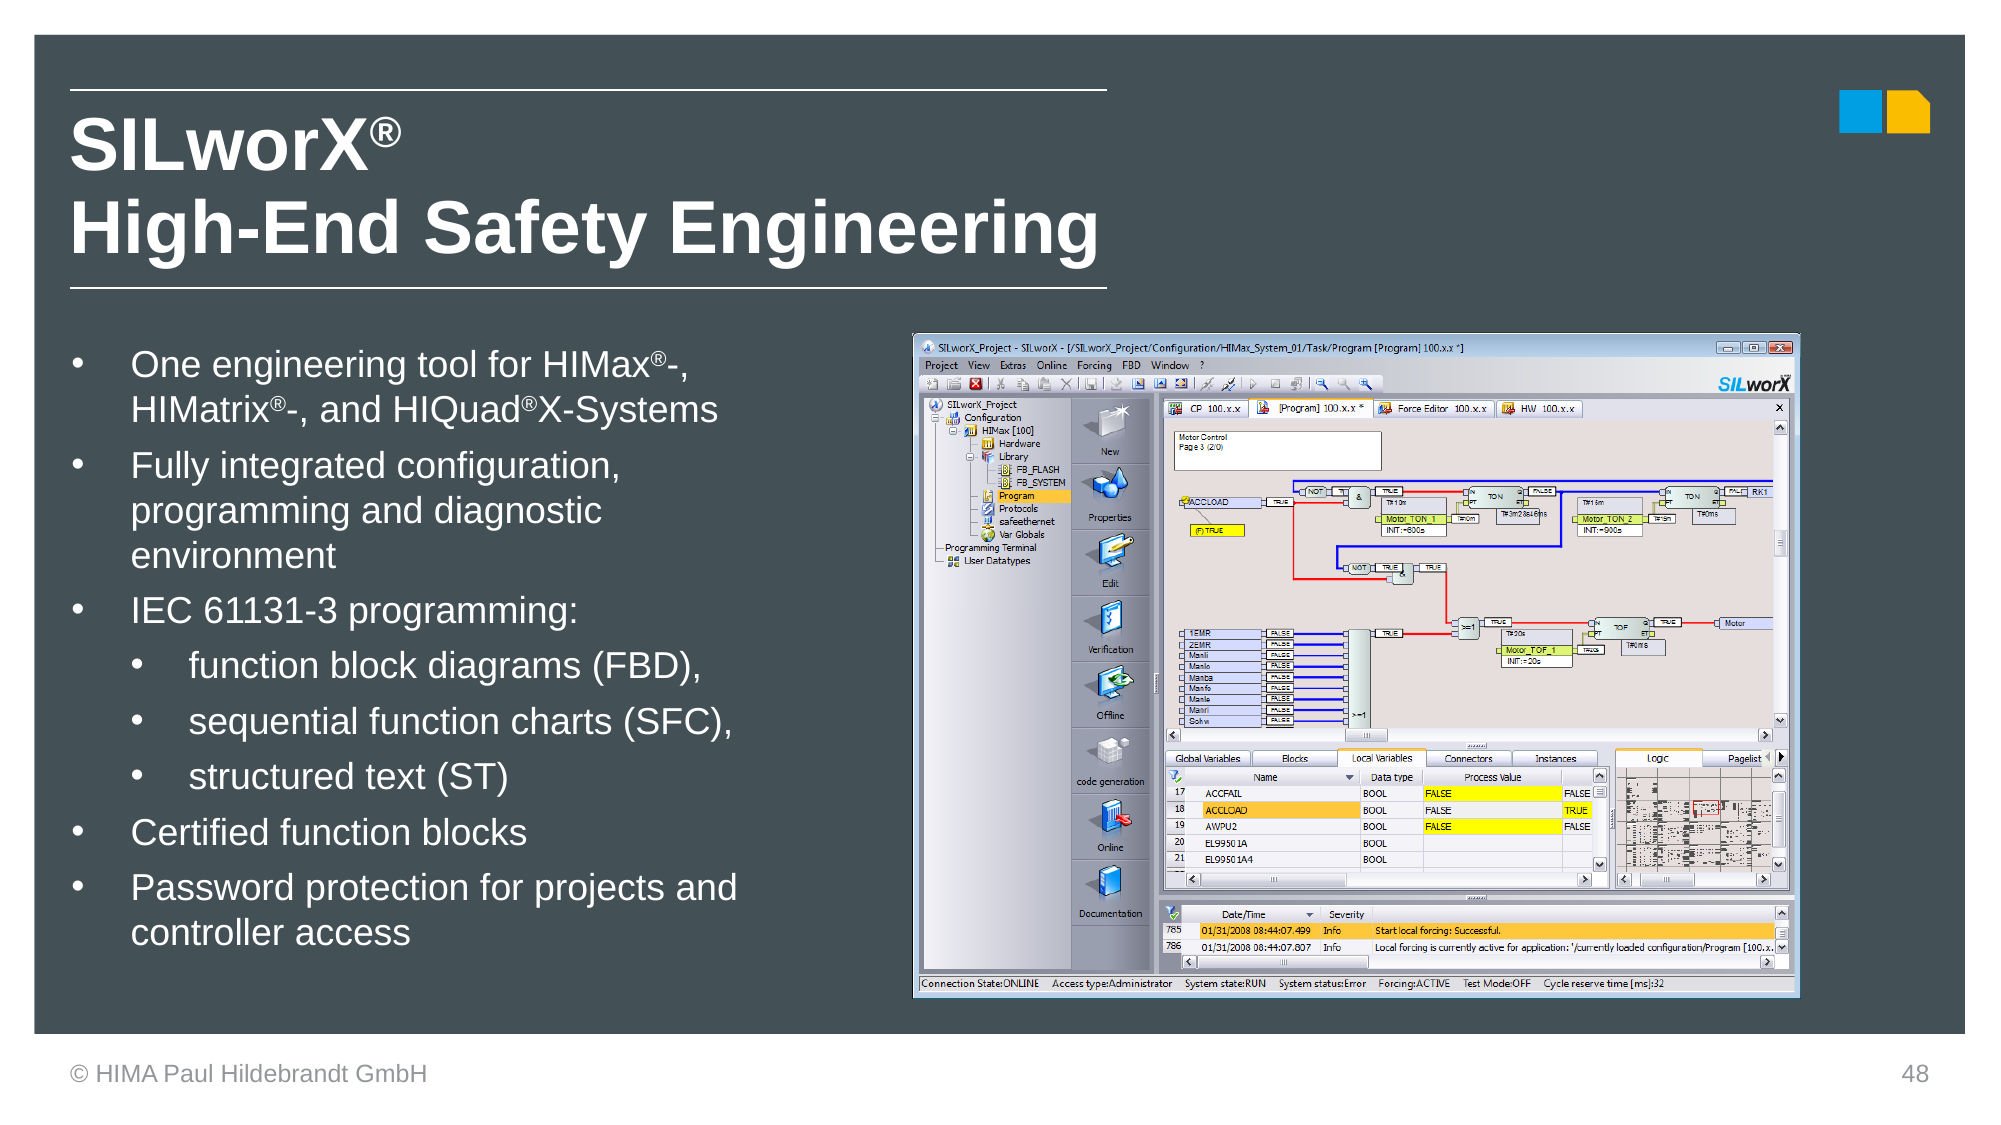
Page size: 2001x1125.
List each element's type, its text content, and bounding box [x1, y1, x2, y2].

text_box One engineering tool for HIMax®-, HIMatrix®-, and HIQuad®X-Systems Fully integrated configuration, programming and diagnostic environment IEC 61131-3 programming: function block diagrams (FBD), sequential function charts (SFC), structured text (ST) Certified function blocks Password protection for projects and controller access [56, 332, 782, 1020]
footer © HIMA Paul Hildebrandt GmbH [70, 1042, 1611, 1103]
table_header SILworX® High-End Safety Engineering [70, 91, 1107, 287]
picture [912, 332, 1801, 999]
slide_number 48 [1838, 1042, 1930, 1103]
